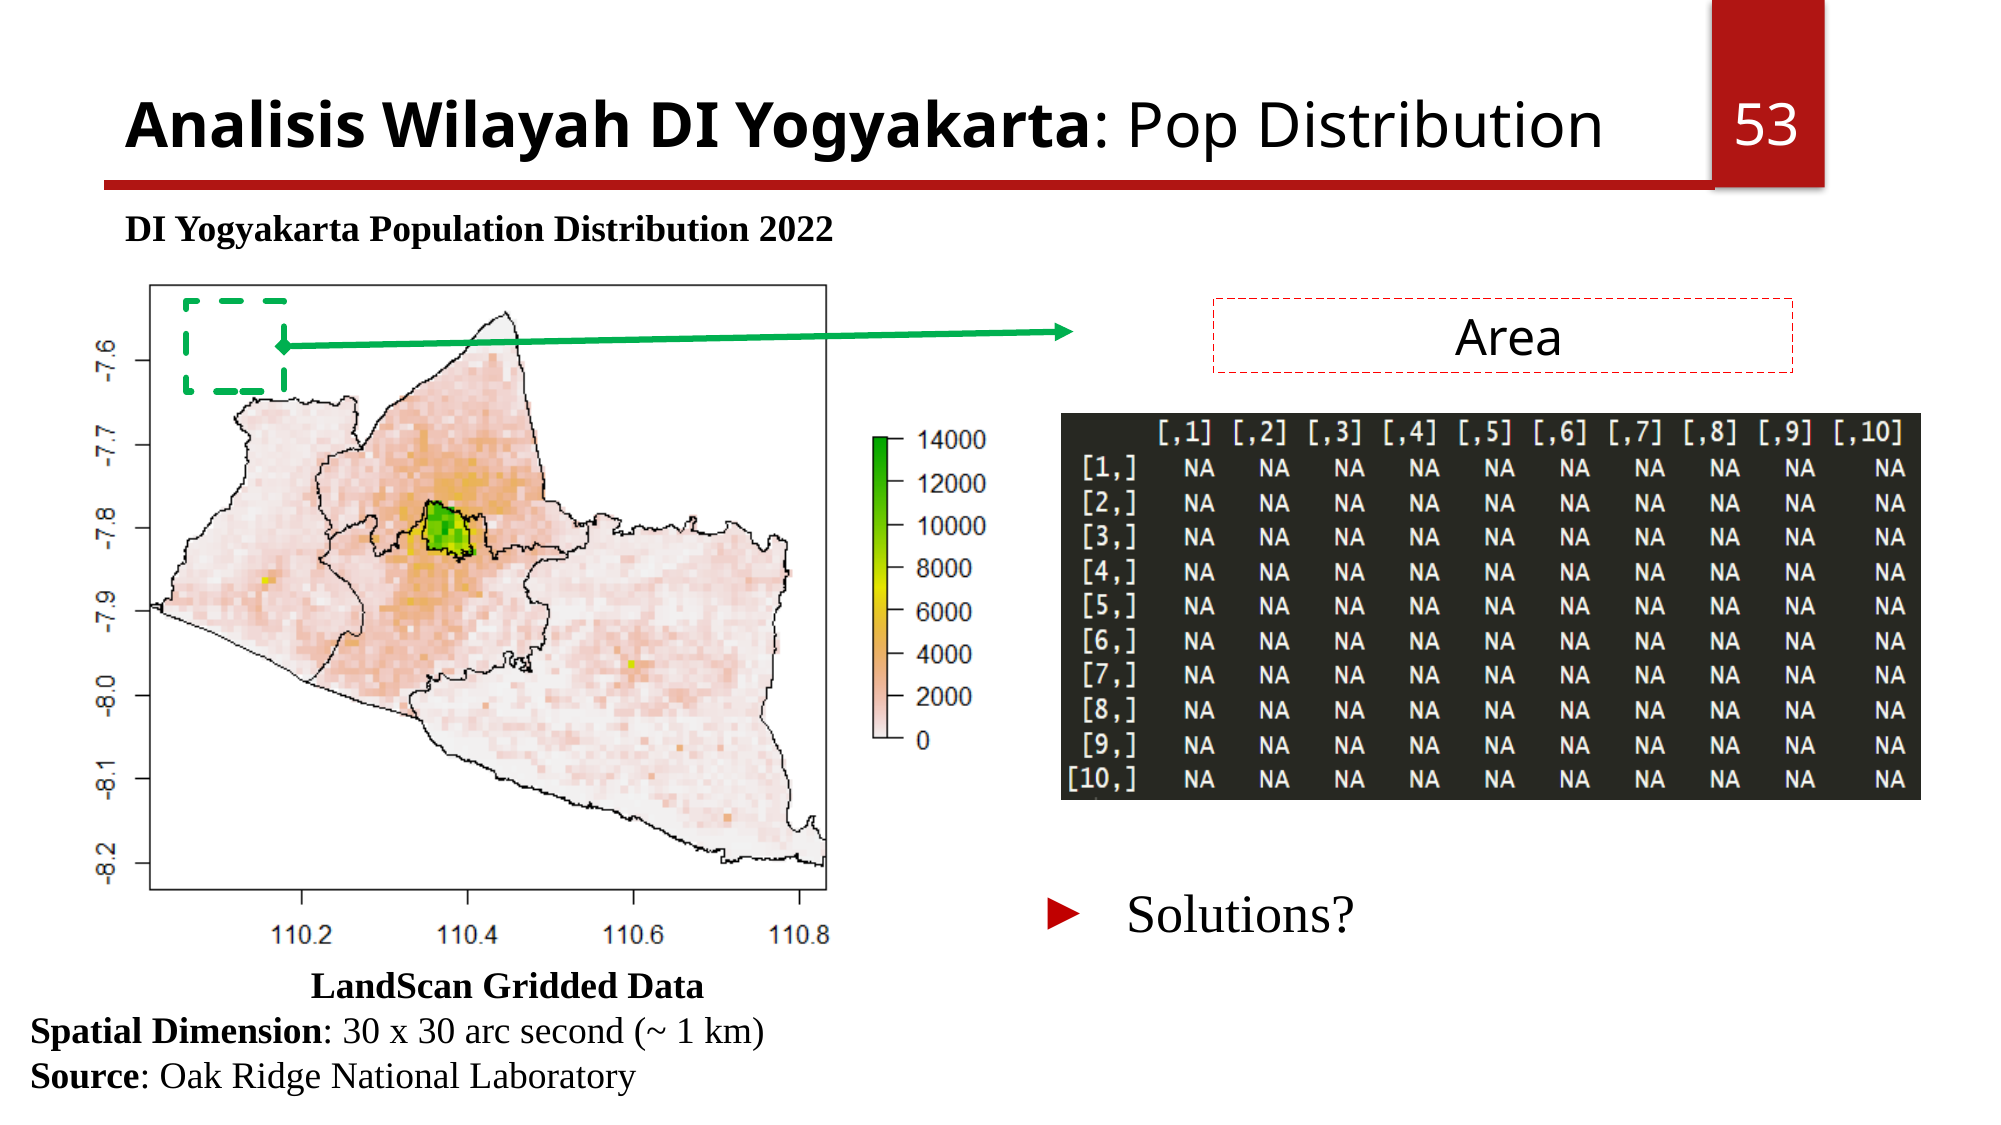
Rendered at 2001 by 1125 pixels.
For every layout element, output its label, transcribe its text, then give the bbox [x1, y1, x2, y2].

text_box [283, 331, 1074, 347]
text_box LandScan Gridded Data Spatial Dimension: 30 x 30 arc second (~ 1 km) Source: Oak Ridge National Laboratory [15, 954, 1000, 1104]
picture [79, 258, 990, 955]
slide_number 53 [1698, 48, 1836, 175]
text_box Solutions? [1023, 838, 1933, 1063]
picture [1060, 412, 1921, 801]
text_box Analisis Wilayah DI Yogyakarta: Pop Distribution [110, 64, 1700, 181]
text_box DI Yogyakarta Population Distribution 2022 [109, 197, 851, 256]
